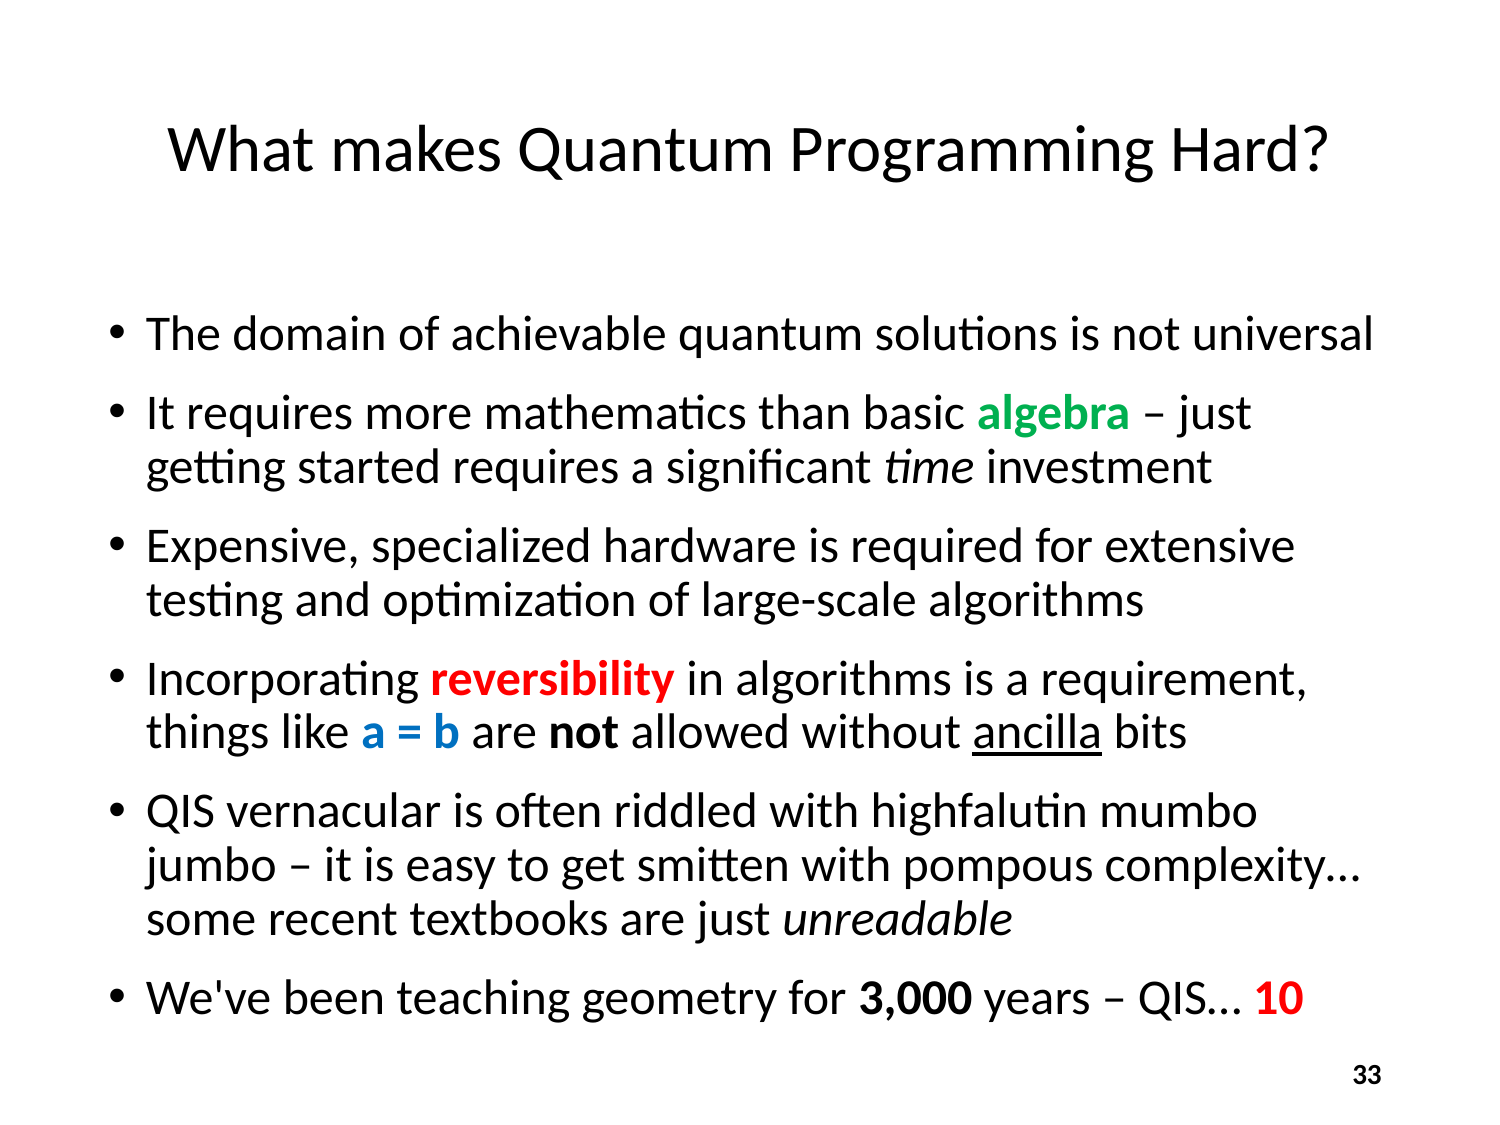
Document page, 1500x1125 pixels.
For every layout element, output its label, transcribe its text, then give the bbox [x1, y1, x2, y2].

slide_number 33 [1059, 1042, 1397, 1103]
title What makes Quantum Programming Hard? [103, 59, 1397, 241]
list The domain of achievable quantum solutions is not universal It requires more mathematics than basic algebra – just getting started requires a significant time investment Expensive, specialized hardware is required for extensive testing and optimization of large-scale algorithms Incorporating reversibility in algorithms is a requirement, things like a = b are not allowed without ancilla bits QIS vernacular is often riddled with highfalutin mumbo jumbo – it is easy to get smitten with pompous complexity… some recent textbooks are just unreadable We've been teaching geometry for 3,000 years – QIS… 10 [93, 299, 1407, 1053]
